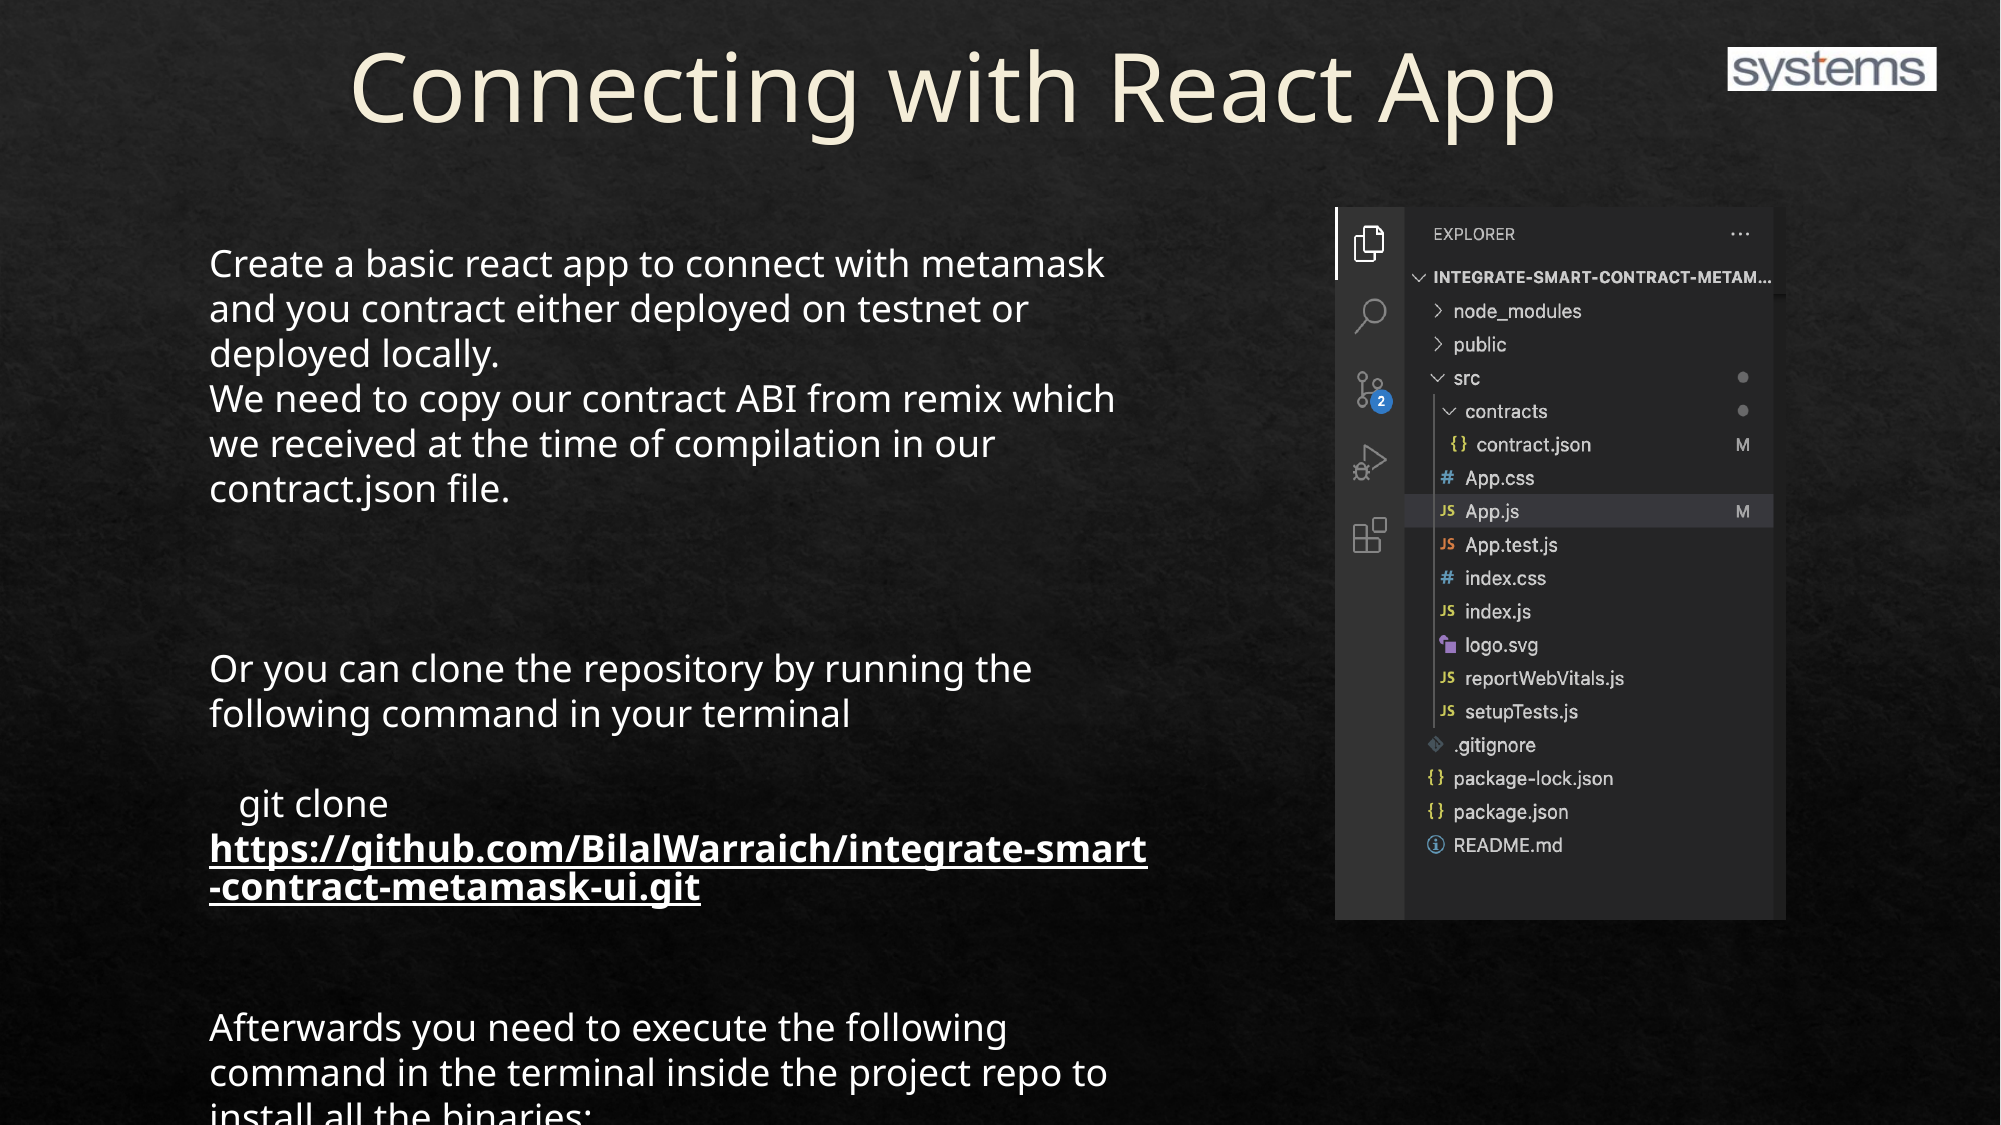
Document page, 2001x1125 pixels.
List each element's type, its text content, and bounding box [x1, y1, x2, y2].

title Connecting with React App [180, 20, 1728, 163]
text_box Create a basic react app to connect with metamask and you contract either deployed on testnet or deployed locally. We need to copy our contract ABI from remix which we received at the time of compilation in our contract.json file. Or you can clone the repository by running the following command in your terminal git clone https://github.com/BilalWarraich/integrate-smart-contract-metamask-ui.git Afterwards you need to execute the following command in the terminal inside the project repo to install all the binaries: npm install [194, 232, 1166, 1125]
picture [1335, 207, 1786, 920]
picture [1727, 47, 1937, 91]
